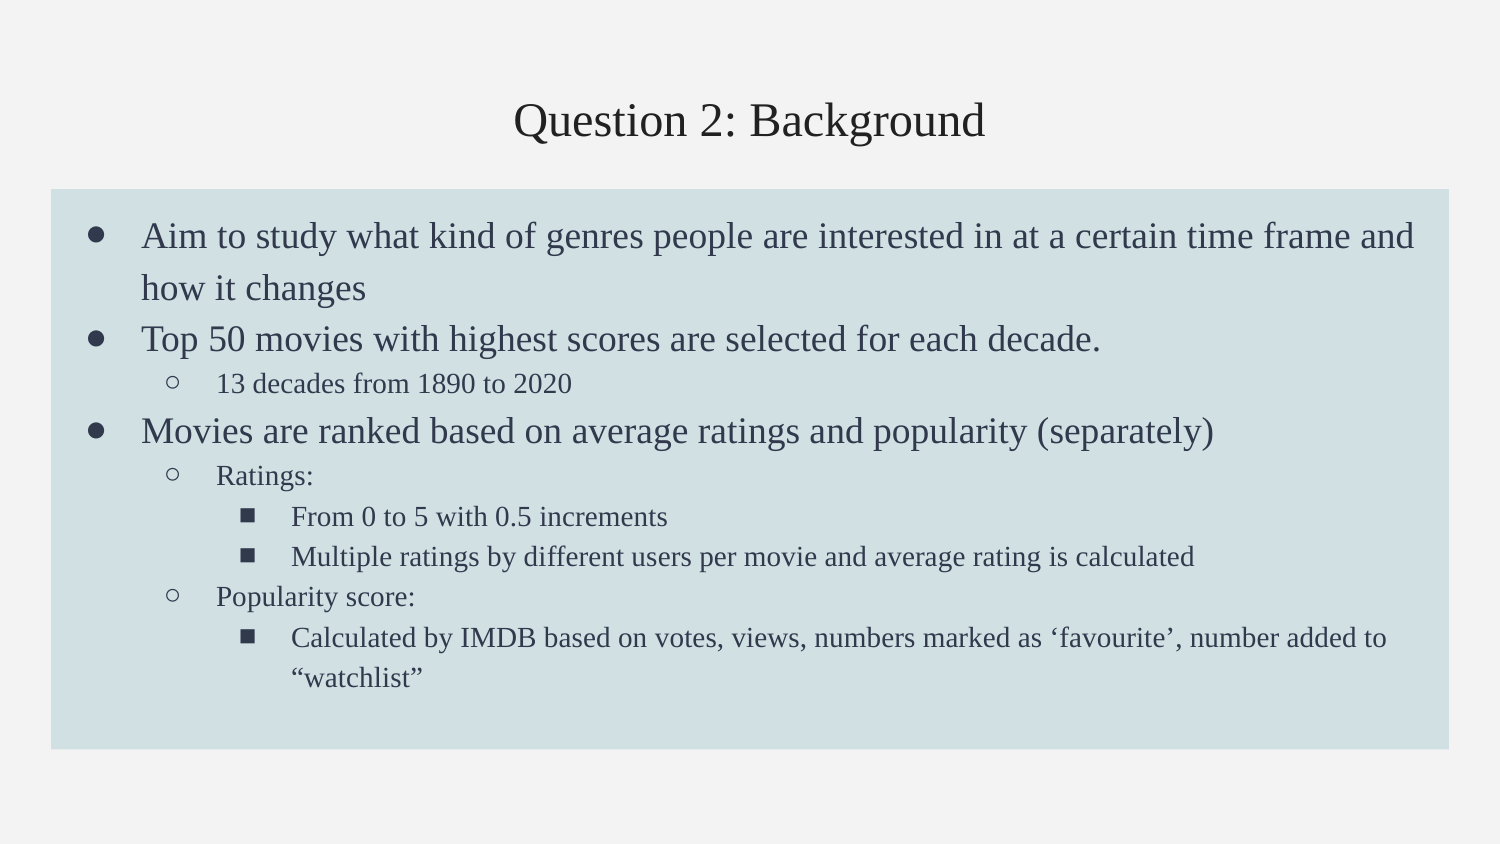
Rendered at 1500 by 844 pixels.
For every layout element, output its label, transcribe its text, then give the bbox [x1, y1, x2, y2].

title Question 2: Background [51, 72, 1449, 167]
list Aim to study what kind of genres people are interested in at a certain time frame and how it changes Top 50 movies with highest scores are selected for each decade. 13 decades from 1890 to 2020 Movies are ranked based on average ratings and popularity (separately) Ratings: From 0 to 5 with 0.5 increments Multiple ratings by different users per movie and average rating is calculated Popularity score: Calculated by IMDB based on votes, views, numbers marked as ‘favourite’, number added to “watchlist” [51, 189, 1449, 750]
